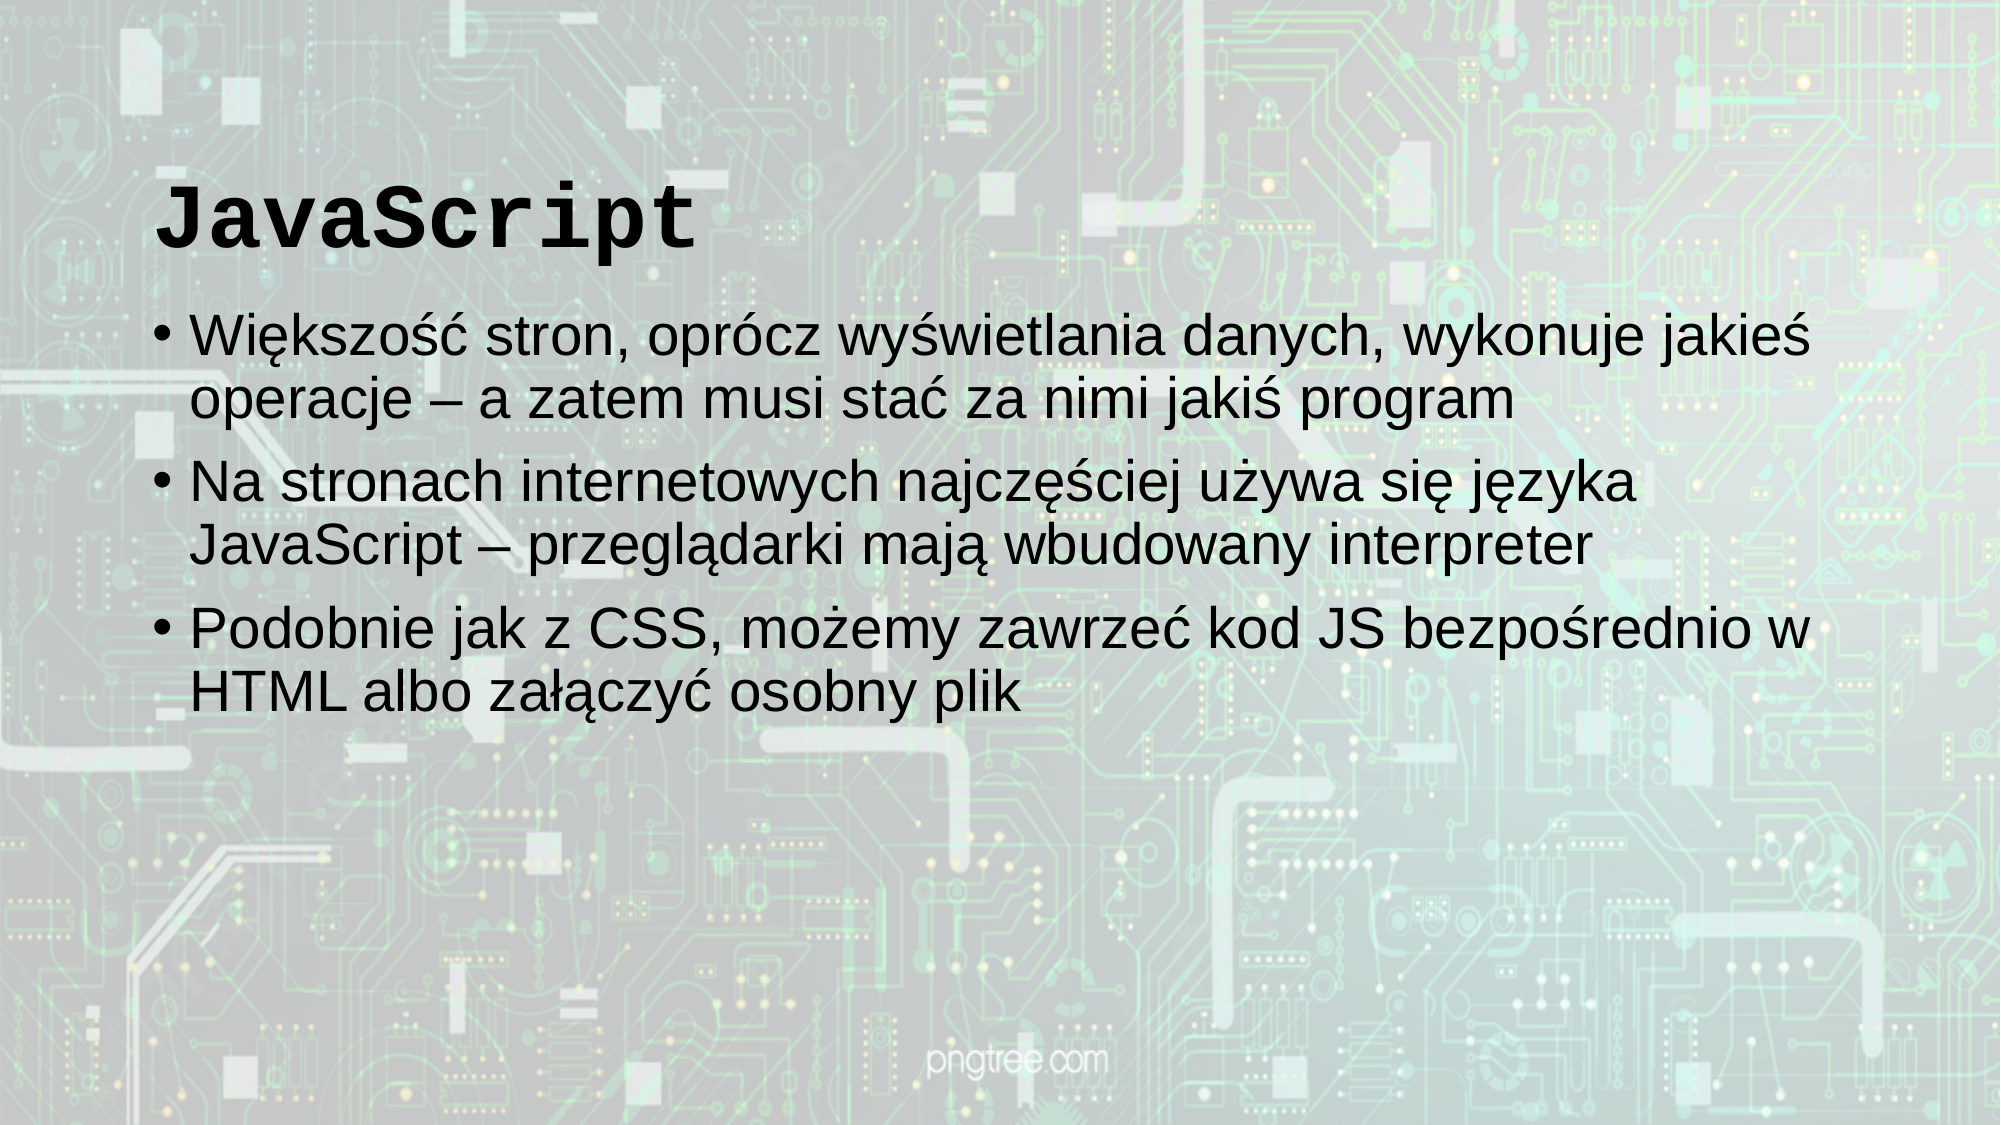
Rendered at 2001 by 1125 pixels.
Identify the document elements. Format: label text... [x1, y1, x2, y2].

subtitle Większość stron, oprócz wyświetlania danych, wykonuje jakieś operacje – a zatem musi stać za nimi jakiś program Na stronach internetowych najczęściej używa się języka JavaScript – przeglądarki mają wbudowany interpreter Podobnie jak z CSS, możemy zawrzeć kod JS bezpośrednio w HTML albo załączyć osobny plik [137, 297, 1863, 1029]
title JavaScript [137, 59, 1863, 278]
